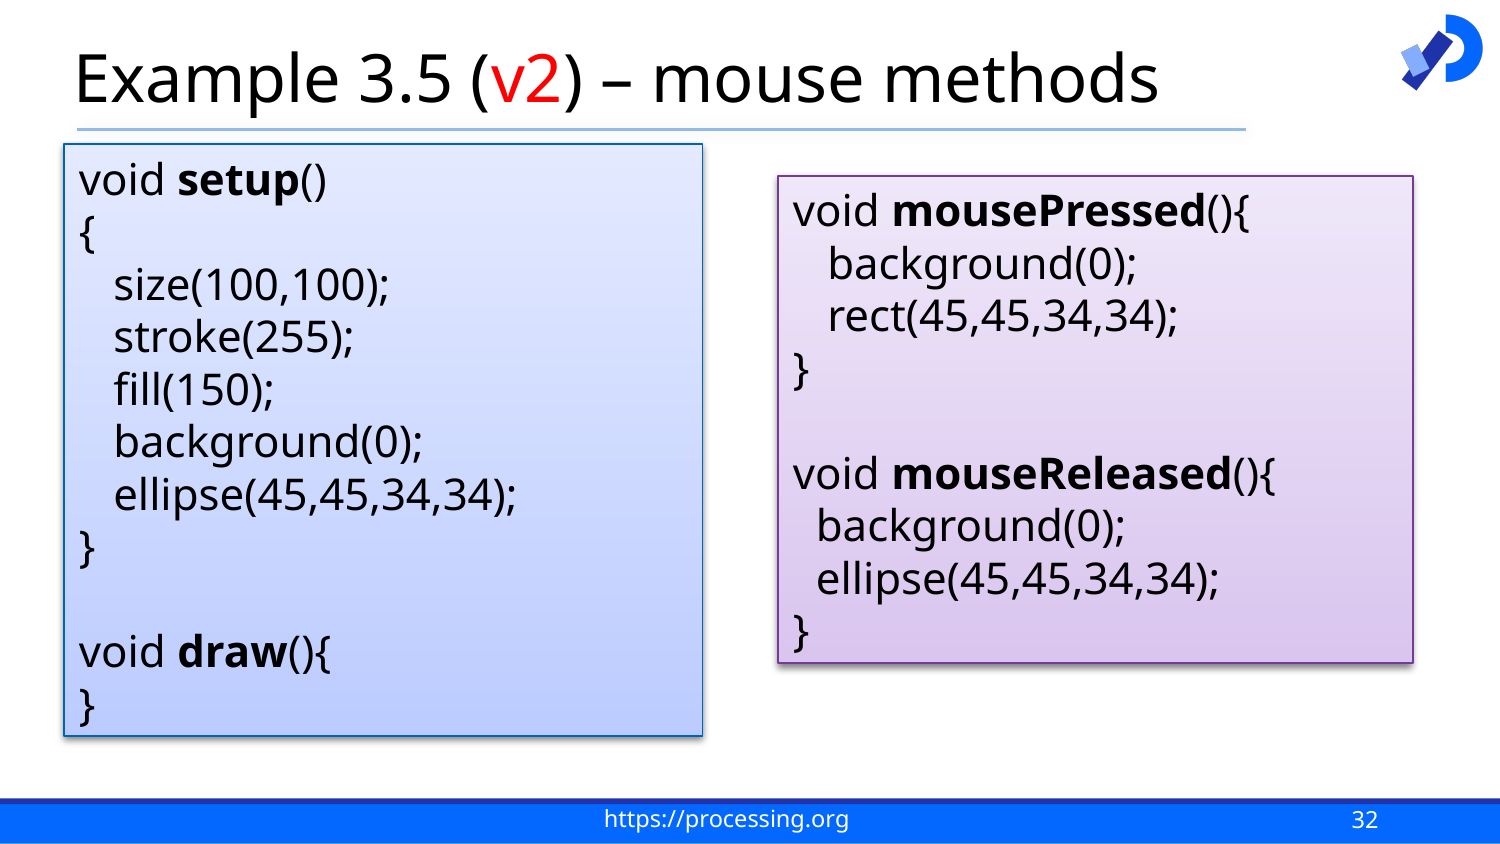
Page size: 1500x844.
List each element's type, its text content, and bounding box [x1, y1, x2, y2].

footer https://processing.org [527, 802, 927, 843]
text_box void setup() { size(100,100); stroke(255); fill(150); background(0); ellipse(45,45,34,34); } void draw(){ } [63, 143, 703, 737]
text_box void mousePressed(){ background(0); rect(45,45,34,34); } void mouseReleased(){ background(0); ellipse(45,45,34,34); } [777, 175, 1414, 664]
slide_number 32 [1074, 799, 1388, 844]
picture [1398, 9, 1485, 96]
title Example 3.5 (v2) – mouse methods [64, 0, 1341, 126]
